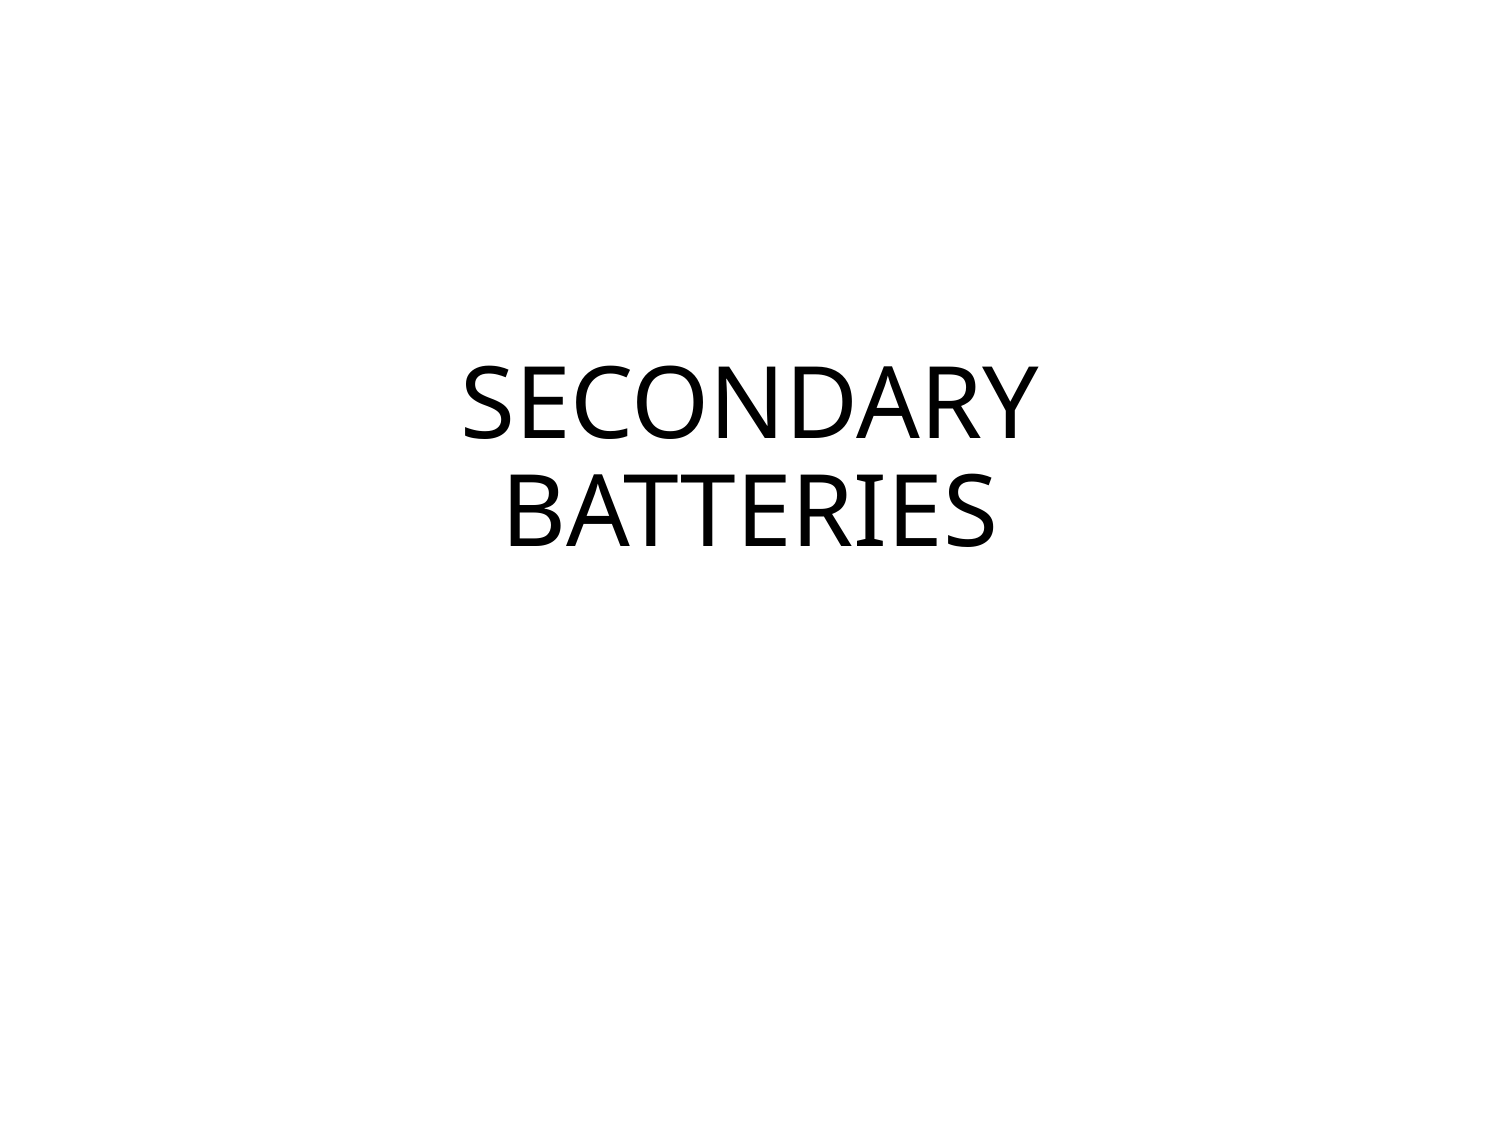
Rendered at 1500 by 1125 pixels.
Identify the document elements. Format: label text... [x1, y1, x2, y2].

title SECONDARY BATTERIES [187, 184, 1313, 576]
